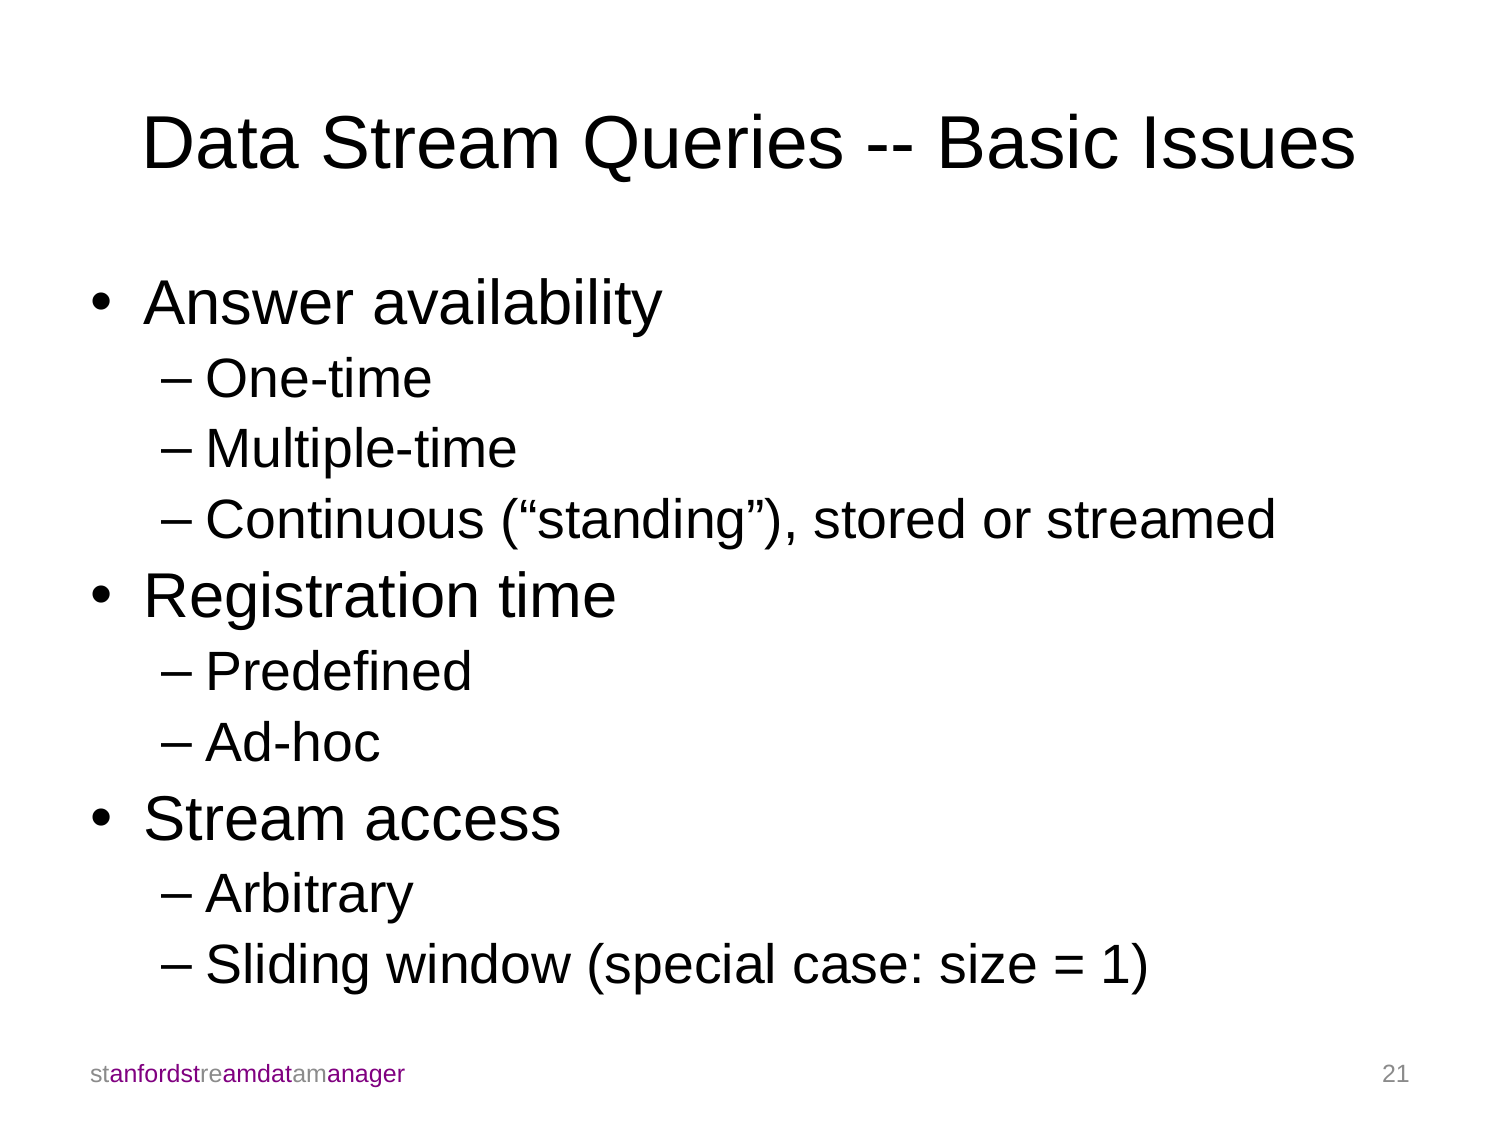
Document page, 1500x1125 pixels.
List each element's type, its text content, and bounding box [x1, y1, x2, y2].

slide_number 21 [1074, 1042, 1425, 1103]
title Data Stream Queries -- Basic Issues [75, 45, 1425, 233]
slide_number stanfordstreamdatamanager [75, 1042, 425, 1103]
list Answer availability One-time Multiple-time Continuous (“standing”), stored or streamed Registration time Predefined Ad-hoc Stream access Arbitrary Sliding window (special case: size = 1) [75, 262, 1425, 1005]
